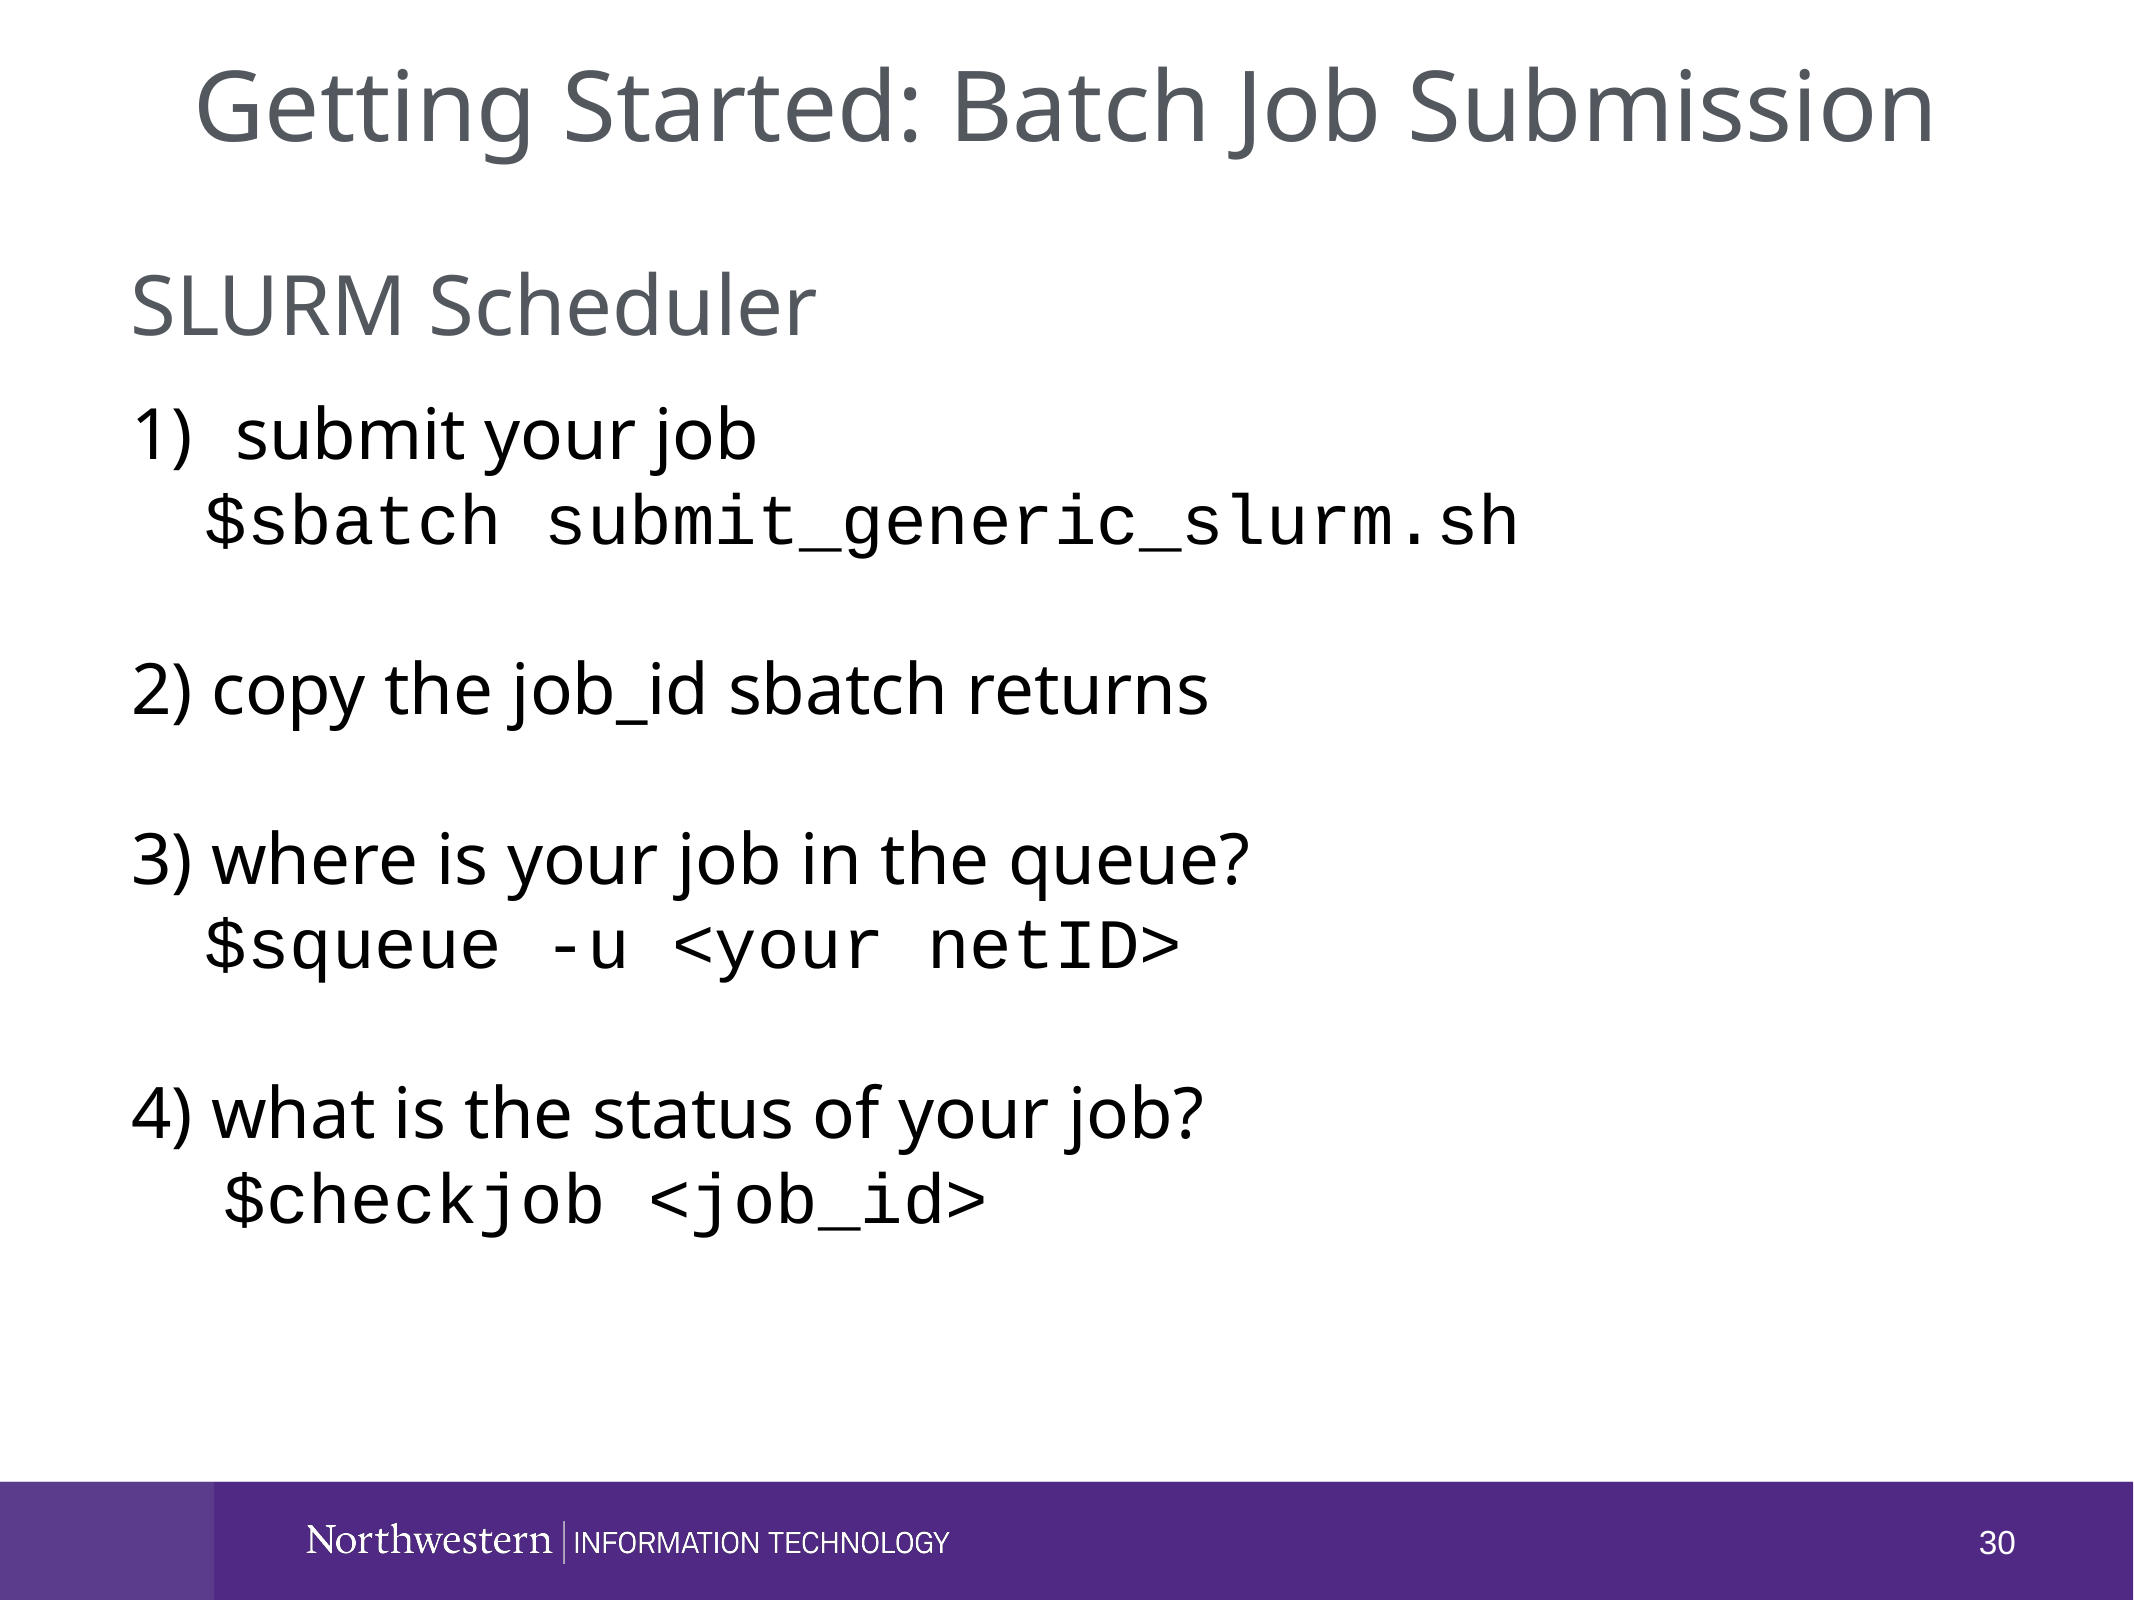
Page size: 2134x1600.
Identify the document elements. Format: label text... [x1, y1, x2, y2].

slide_number 30 [1965, 1513, 2028, 1573]
text_box SLURM Scheduler [115, 244, 834, 360]
text_box submit your job $sbatch submit_generic_slurm.sh 2) copy the job_id sbatch returns 3) where is your job in the queue? $squeue -u <your netID> 4) what is the status of your job? $checkjob <job_id> [122, 380, 2083, 1247]
text_box Getting Started: Batch Job Submission [185, 35, 1948, 170]
picture [0, 0, 2134, 1600]
